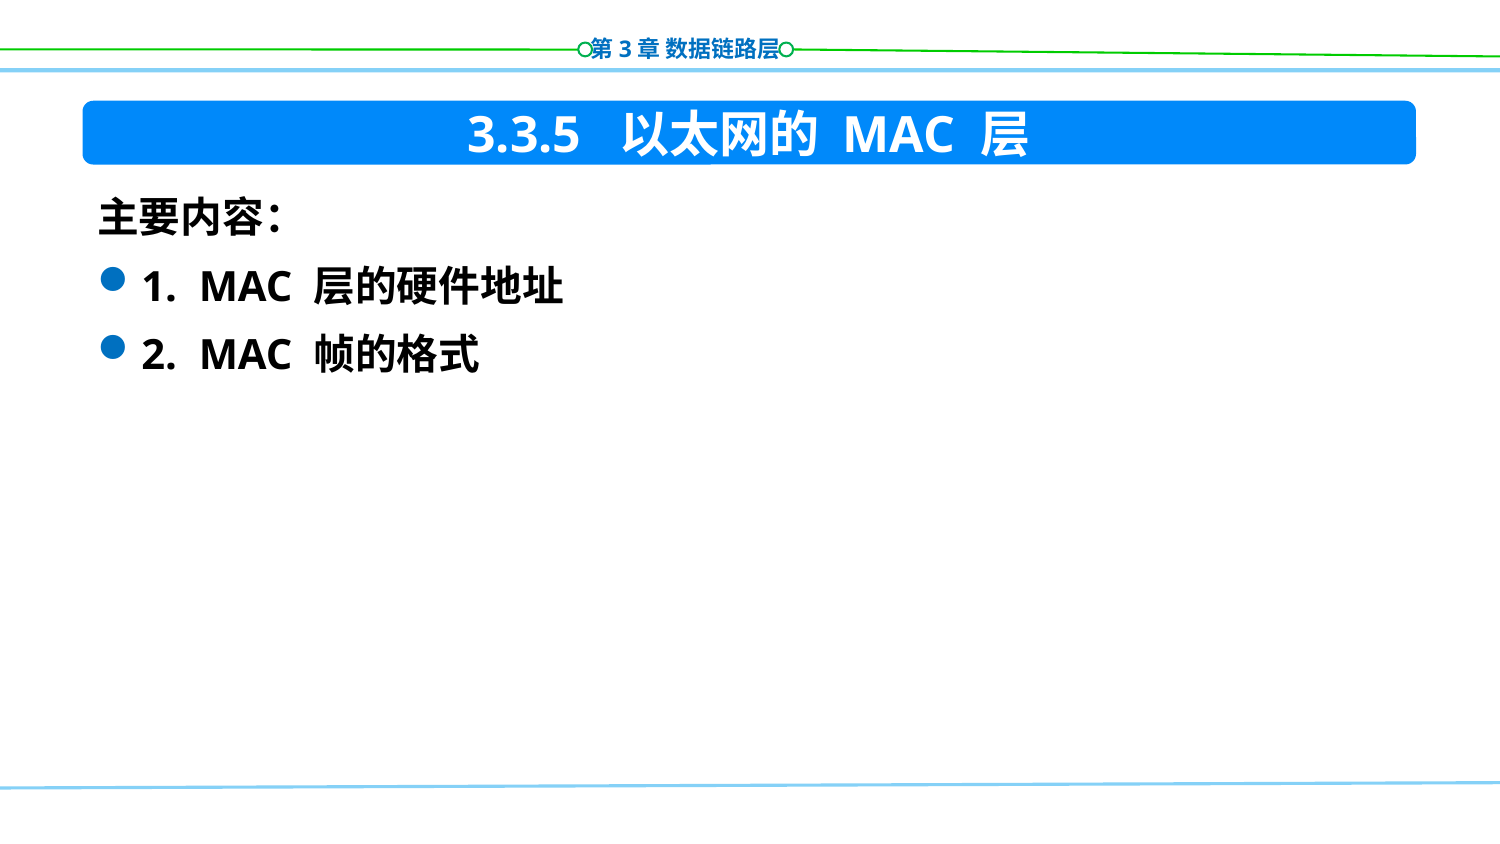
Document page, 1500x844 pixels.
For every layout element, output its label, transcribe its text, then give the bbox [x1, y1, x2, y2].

text_box 3.3.5 以太网的 MAC 层 [452, 95, 1045, 164]
text_box 主要内容： 1. MAC 层的硬件地址 2. MAC 帧的格式 [82, 164, 1395, 386]
text_box [1045, 100, 1417, 165]
text_box [82, 100, 452, 164]
